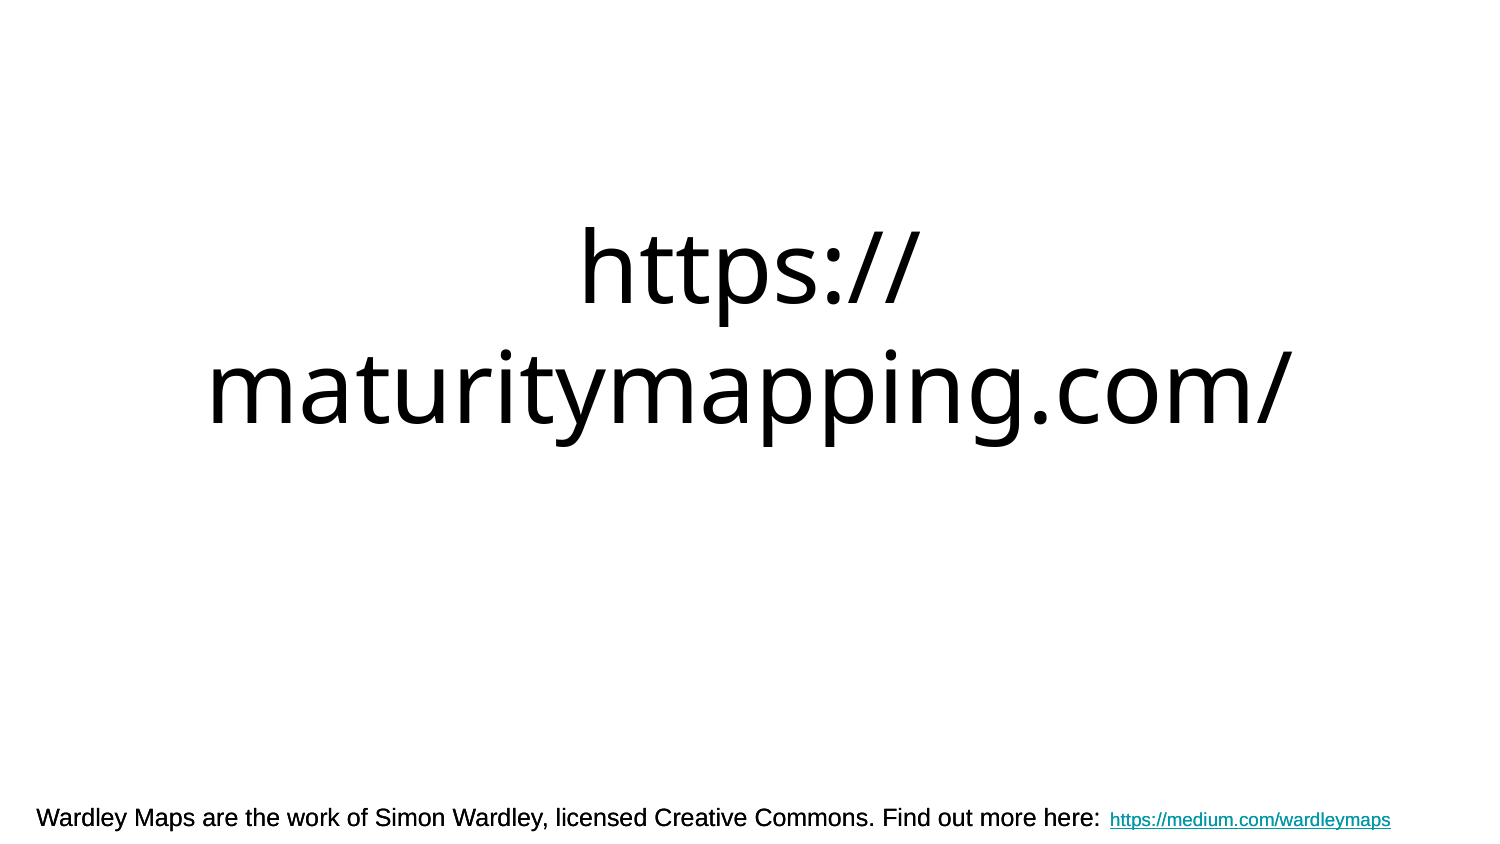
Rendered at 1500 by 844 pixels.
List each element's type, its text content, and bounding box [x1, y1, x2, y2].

title https://maturitymapping.com/ [51, 122, 1449, 459]
